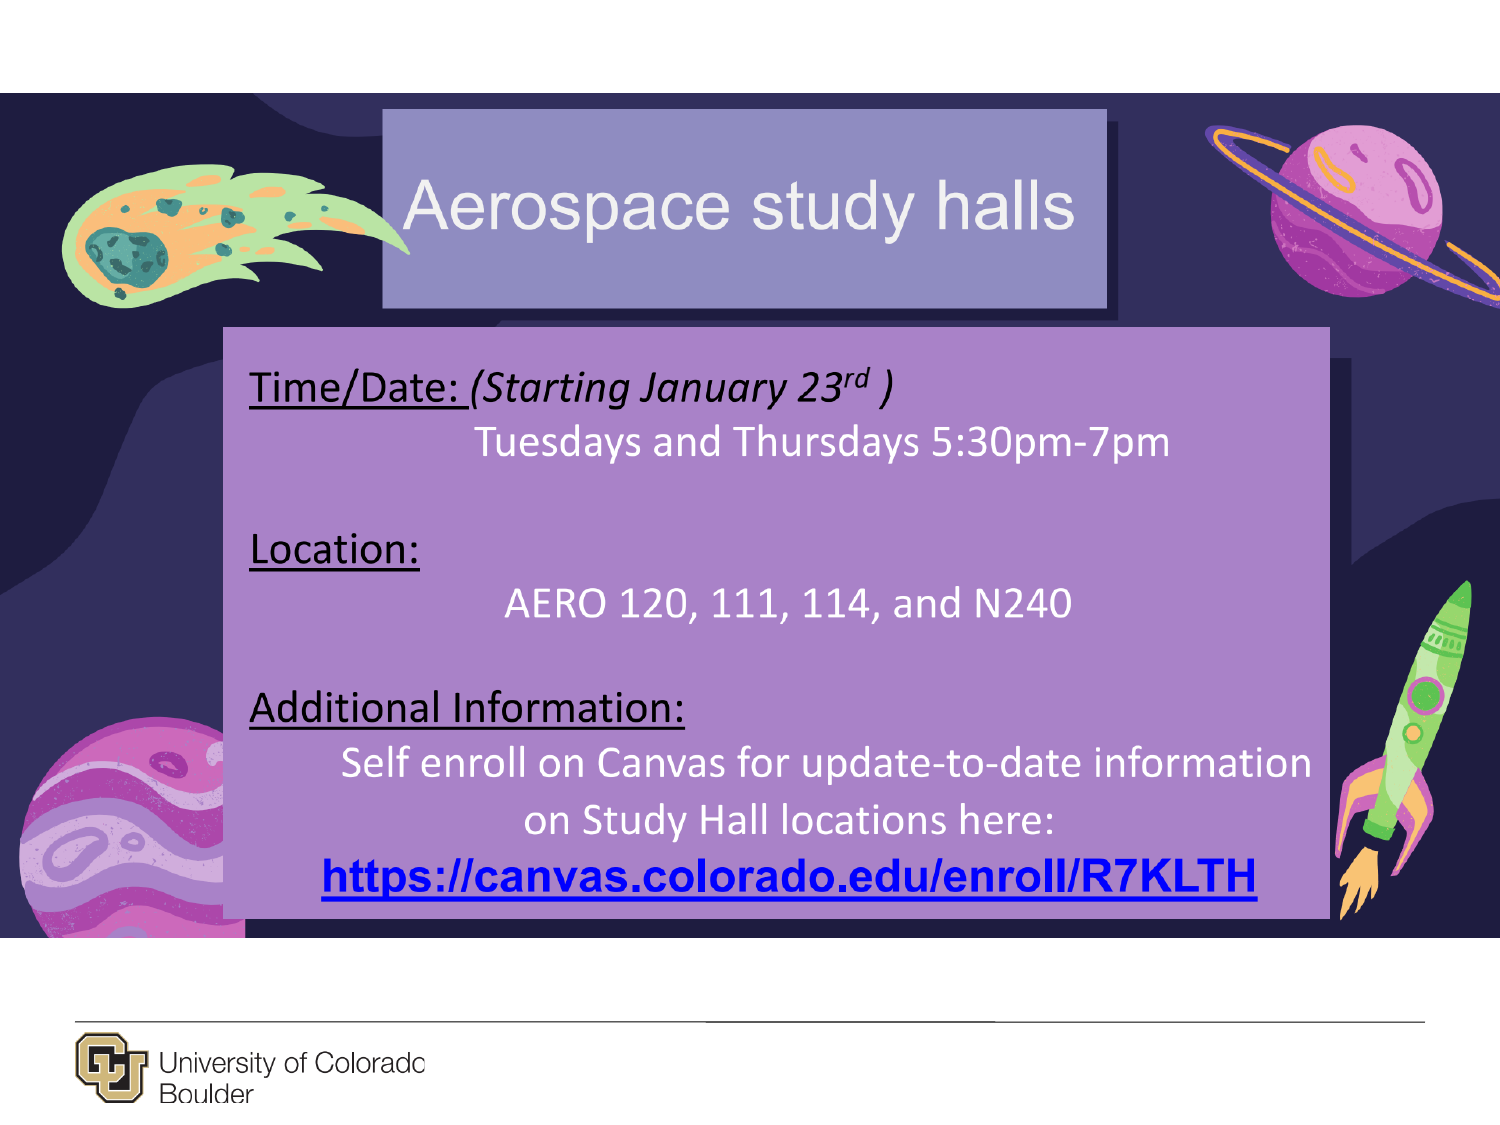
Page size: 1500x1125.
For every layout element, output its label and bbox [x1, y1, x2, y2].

picture [0, 93, 1500, 938]
